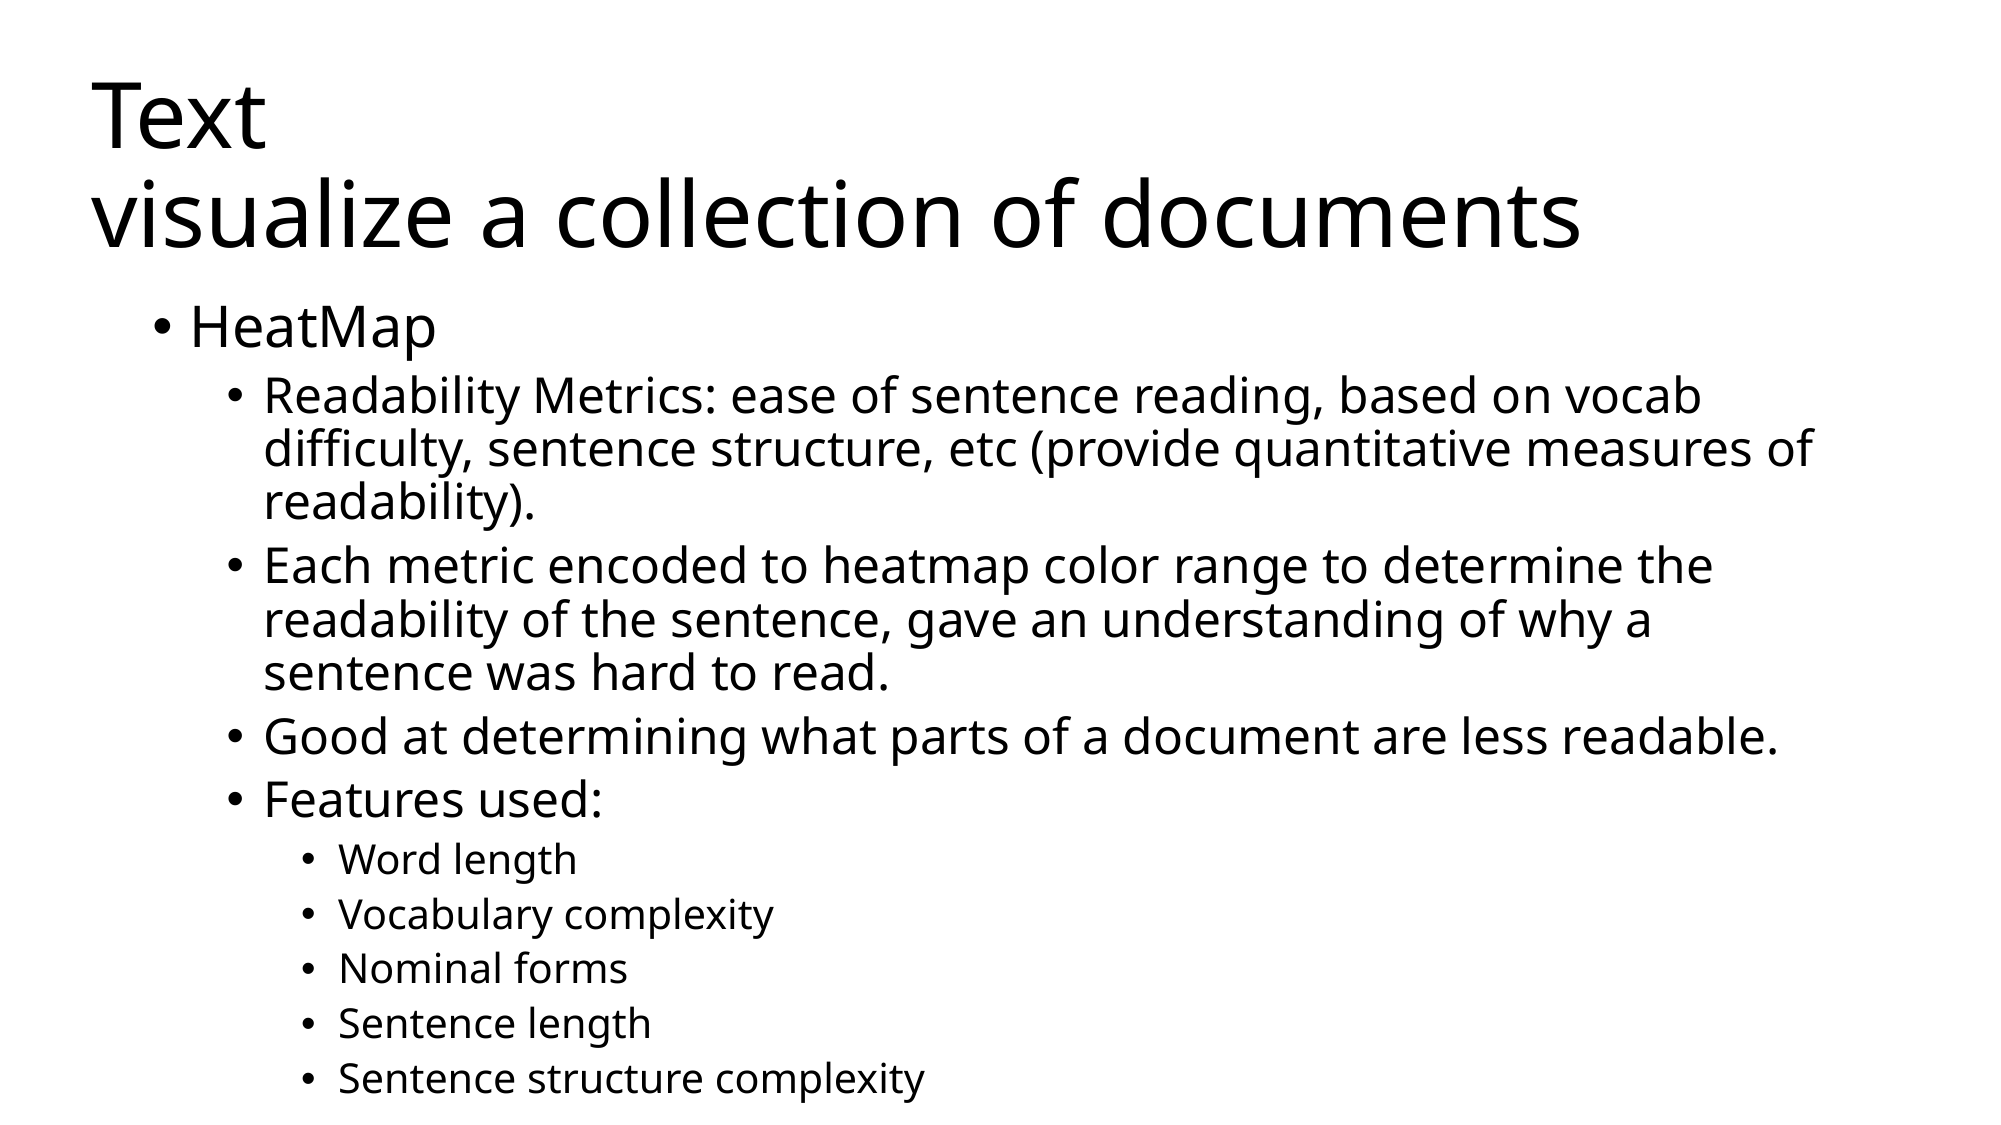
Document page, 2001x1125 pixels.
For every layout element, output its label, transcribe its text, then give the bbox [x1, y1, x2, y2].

list HeatMap Readability Metrics: ease of sentence reading, based on vocab difficulty, sentence structure, etc (provide quantitative measures of readability). Each metric encoded to heatmap color range to determine the readability of the sentence, gave an understanding of why a sentence was hard to read. Good at determining what parts of a document are less readable. Features used: Word length Vocabulary complexity Nominal forms Sentence length Sentence structure complexity [137, 290, 1863, 1111]
title Text visualize a collection of documents [76, 59, 1863, 278]
